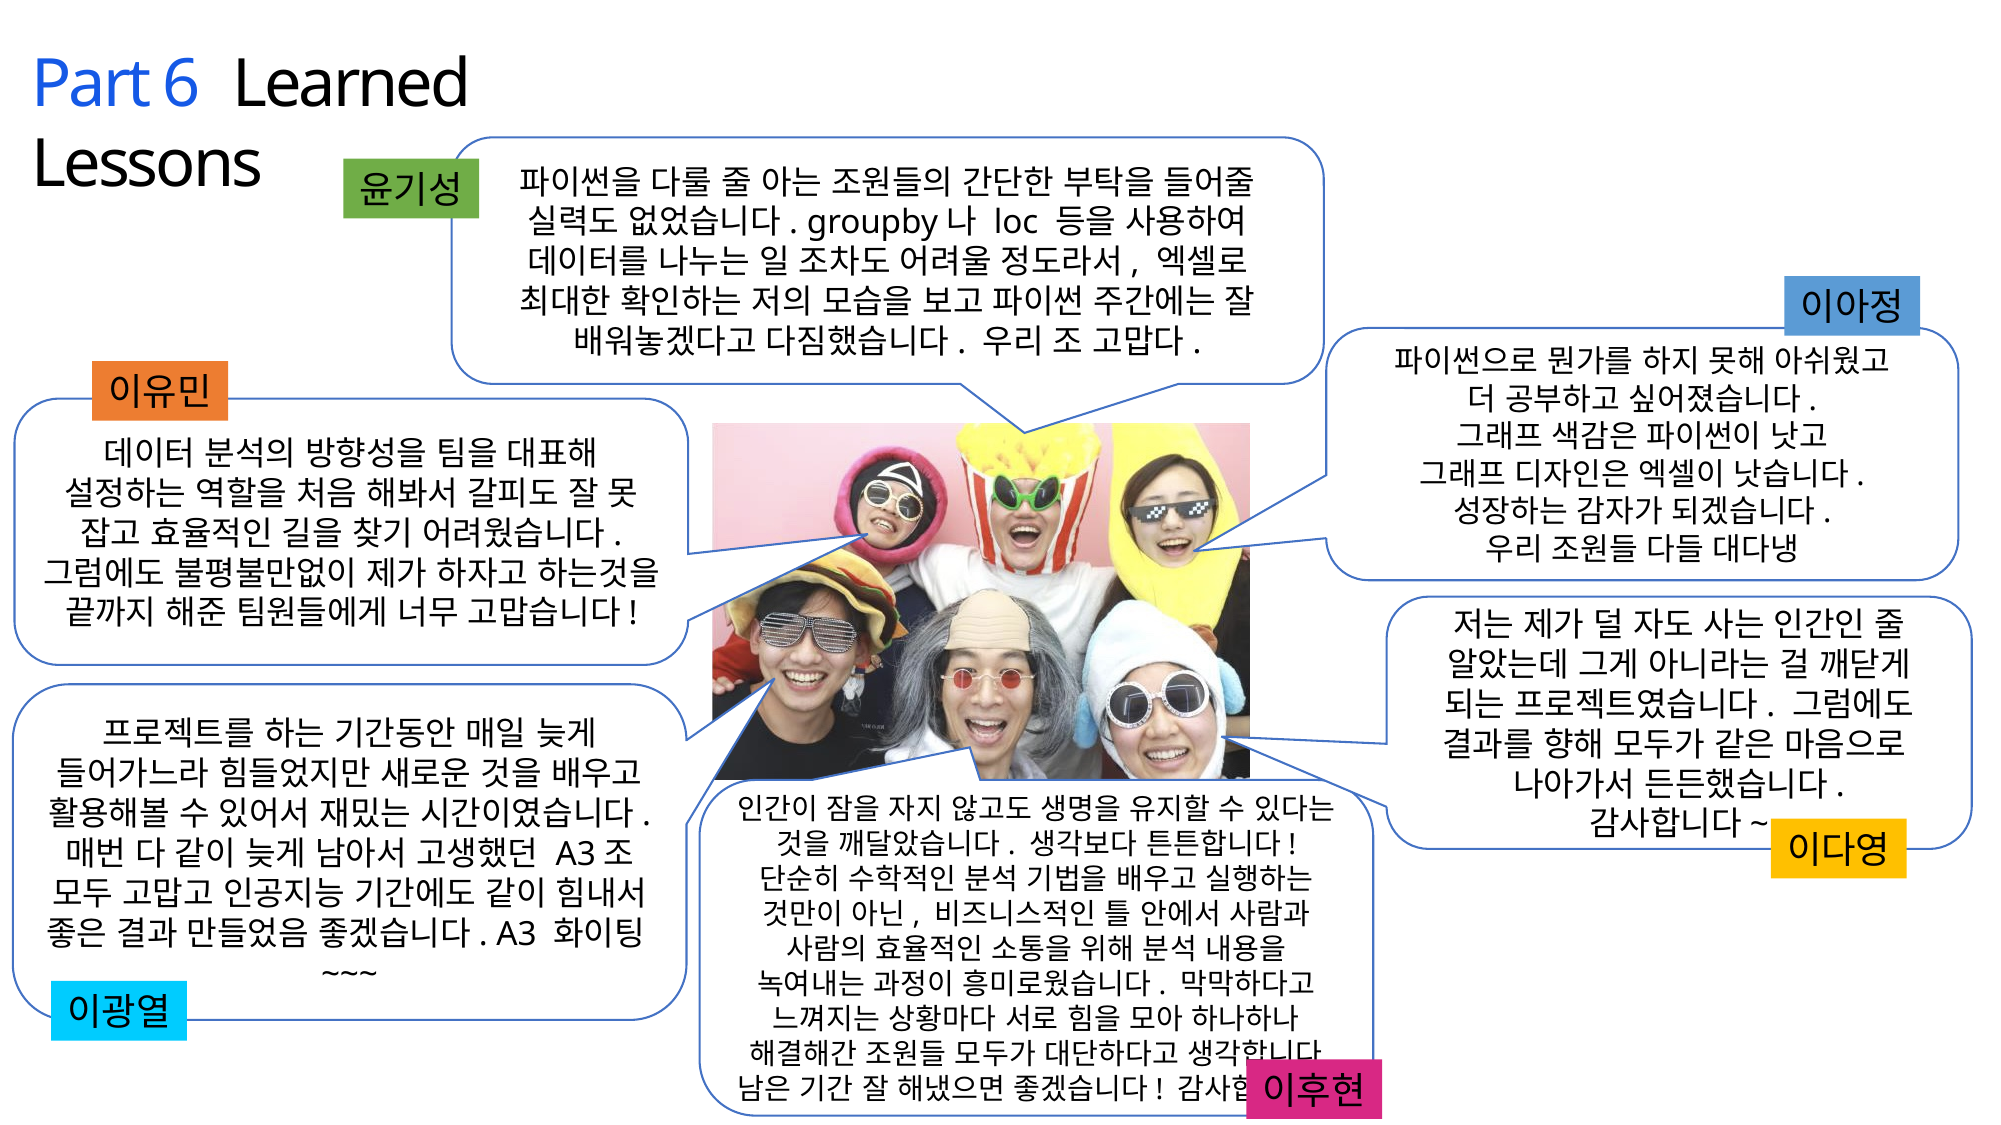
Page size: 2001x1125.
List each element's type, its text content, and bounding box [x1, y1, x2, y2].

picture [712, 423, 1250, 780]
text_box 윤기성 [343, 158, 480, 219]
text_box 이다영 [1770, 818, 1907, 879]
text_box 파이썬을 다룰 줄 아는 조원들의 간단한 부탁을 들어줄 실력도 없었습니다. groupby나 loc 등을 사용하여 데이터를 나누는 일 조차도 어려울 정도라서, 엑셀로 최대한 확인하는 저의 모습을 보고 파이썬 주간에는 잘 배워놓겠다고 다짐했습니다. 우리 조 고맙다. [450, 136, 1325, 423]
text_box 인간이 잠을 자지 않고도 생명을 유지할 수 있다는 것을 깨달았습니다. 생각보다 튼튼합니다! 단순히 수학적인 분석 기법을 배우고 실행하는 것만이 아닌, 비즈니스적인 틀 안에서 사람과 사람의 효율적인 소통을 위해 분석 내용을 녹여내는 과정이 흥미로웠습니다. 막막하다고 느껴지는 상황마다 서로 힘을 모아 하나하나 해결해간 조원들 모두가 대단하다고 생각합니다 남은 기간 잘 해냈으면 좋겠습니다! 감사합니다. [698, 778, 1375, 1117]
text_box 저는 제가 덜 자도 사는 인간인 줄 알았는데 그게 아니라는 걸 깨닫게 되는 프로젝트였습니다. 그럼에도 결과를 향해 모두가 같은 마음으로 나아가서 든든했습니다. 감사합니다~ [1250, 595, 1973, 850]
text_box 프로젝트를 하는 기간동안 매일 늦게 들어가느라 힘들었지만 새로운 것을 배우고 활용해볼 수 있어서 재밌는 시간이였습니다. 매번 다 같이 늦게 남아서 고생했던 A3조 모두 고맙고 인공지능 기간에도 같이 힘내서 좋은 결과 만들었음 좋겠습니다. A3 화이팅~~~ [11, 683, 715, 1021]
text_box 이아정 [1784, 276, 1921, 336]
text_box 이후현 [1246, 1059, 1383, 1119]
text_box Part 6 Learned Lessons [16, 32, 729, 207]
text_box 이광열 [51, 980, 187, 1041]
text_box 파이썬으로 뭔가를 하지 못해 아쉬웠고 더 공부하고 싶어졌습니다. 그래프 색감은 파이썬이 낫고 그래프 디자인은 엑셀이 낫습니다. 성장하는 감자가 되겠습니다. 우리 조원들 다들 대다냉 [1250, 326, 1960, 582]
text_box 데이터 분석의 방향성을 팀을 대표해 설정하는 역할을 처음 해봐서 갈피도 잘 못 잡고 효율적인 길을 찾기 어려웠습니다. 그럼에도 불평불만없이 제가 하자고 하는것을 끝까지 해준 팀원들에게 너무 고맙습니다! [13, 397, 712, 666]
text_box 이유민 [92, 361, 229, 421]
